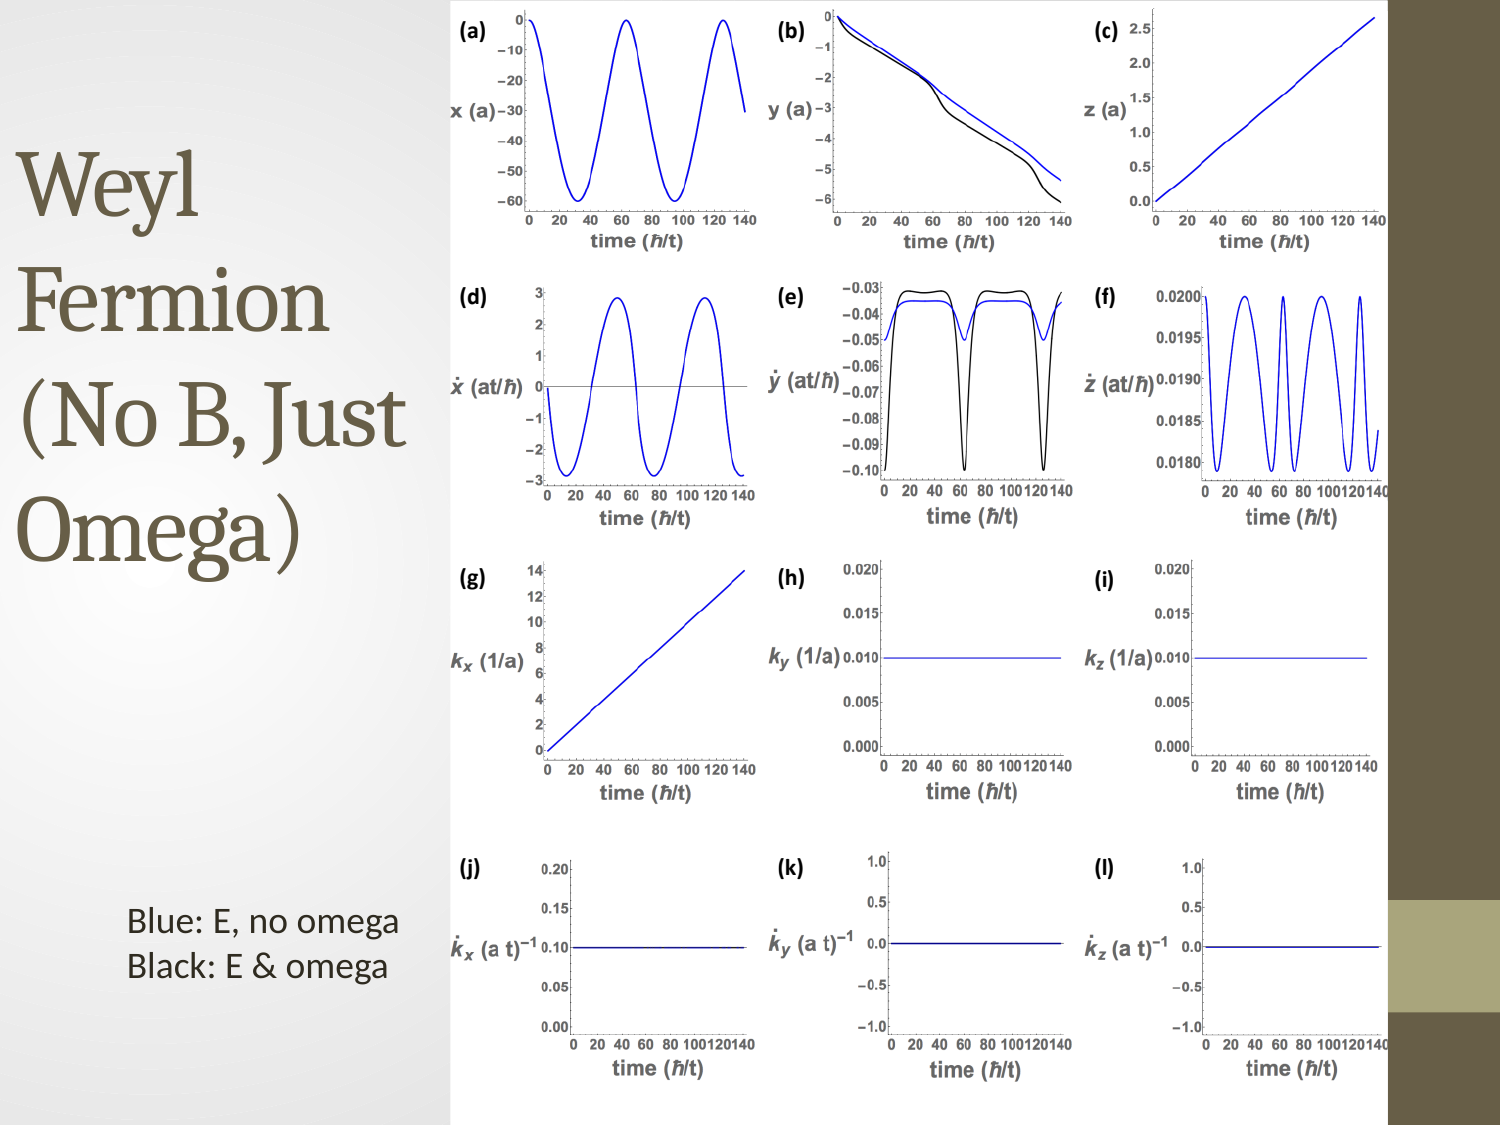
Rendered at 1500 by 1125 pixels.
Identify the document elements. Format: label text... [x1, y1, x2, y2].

text_box Blue: E, no omega Black: E & omega [112, 888, 416, 994]
title Weyl Fermion (No B, Just Omega) [0, 256, 447, 444]
picture [449, 0, 1389, 1125]
